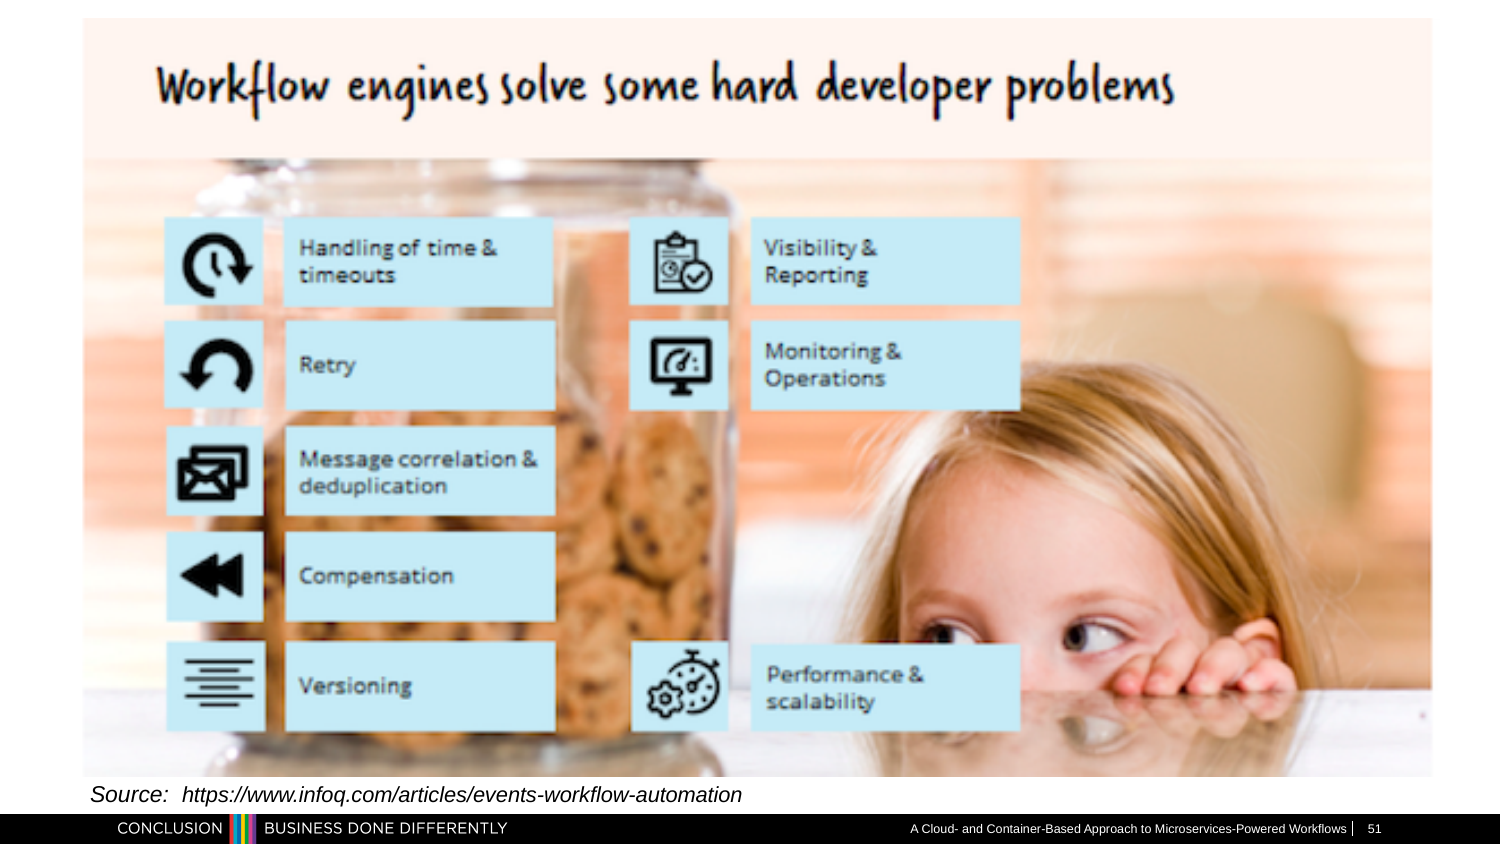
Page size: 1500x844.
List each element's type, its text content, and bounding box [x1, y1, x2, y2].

picture [81, 18, 1440, 777]
text_box Source: https://www.infoq.com/articles/events-workflow-automation [89, 780, 744, 835]
footer A Cloud- and Container-Based Approach to Microservices-Powered Workflows [814, 820, 1347, 839]
picture [0, 814, 236, 844]
picture [239, 814, 1500, 844]
slide_number 51 [1358, 820, 1382, 839]
